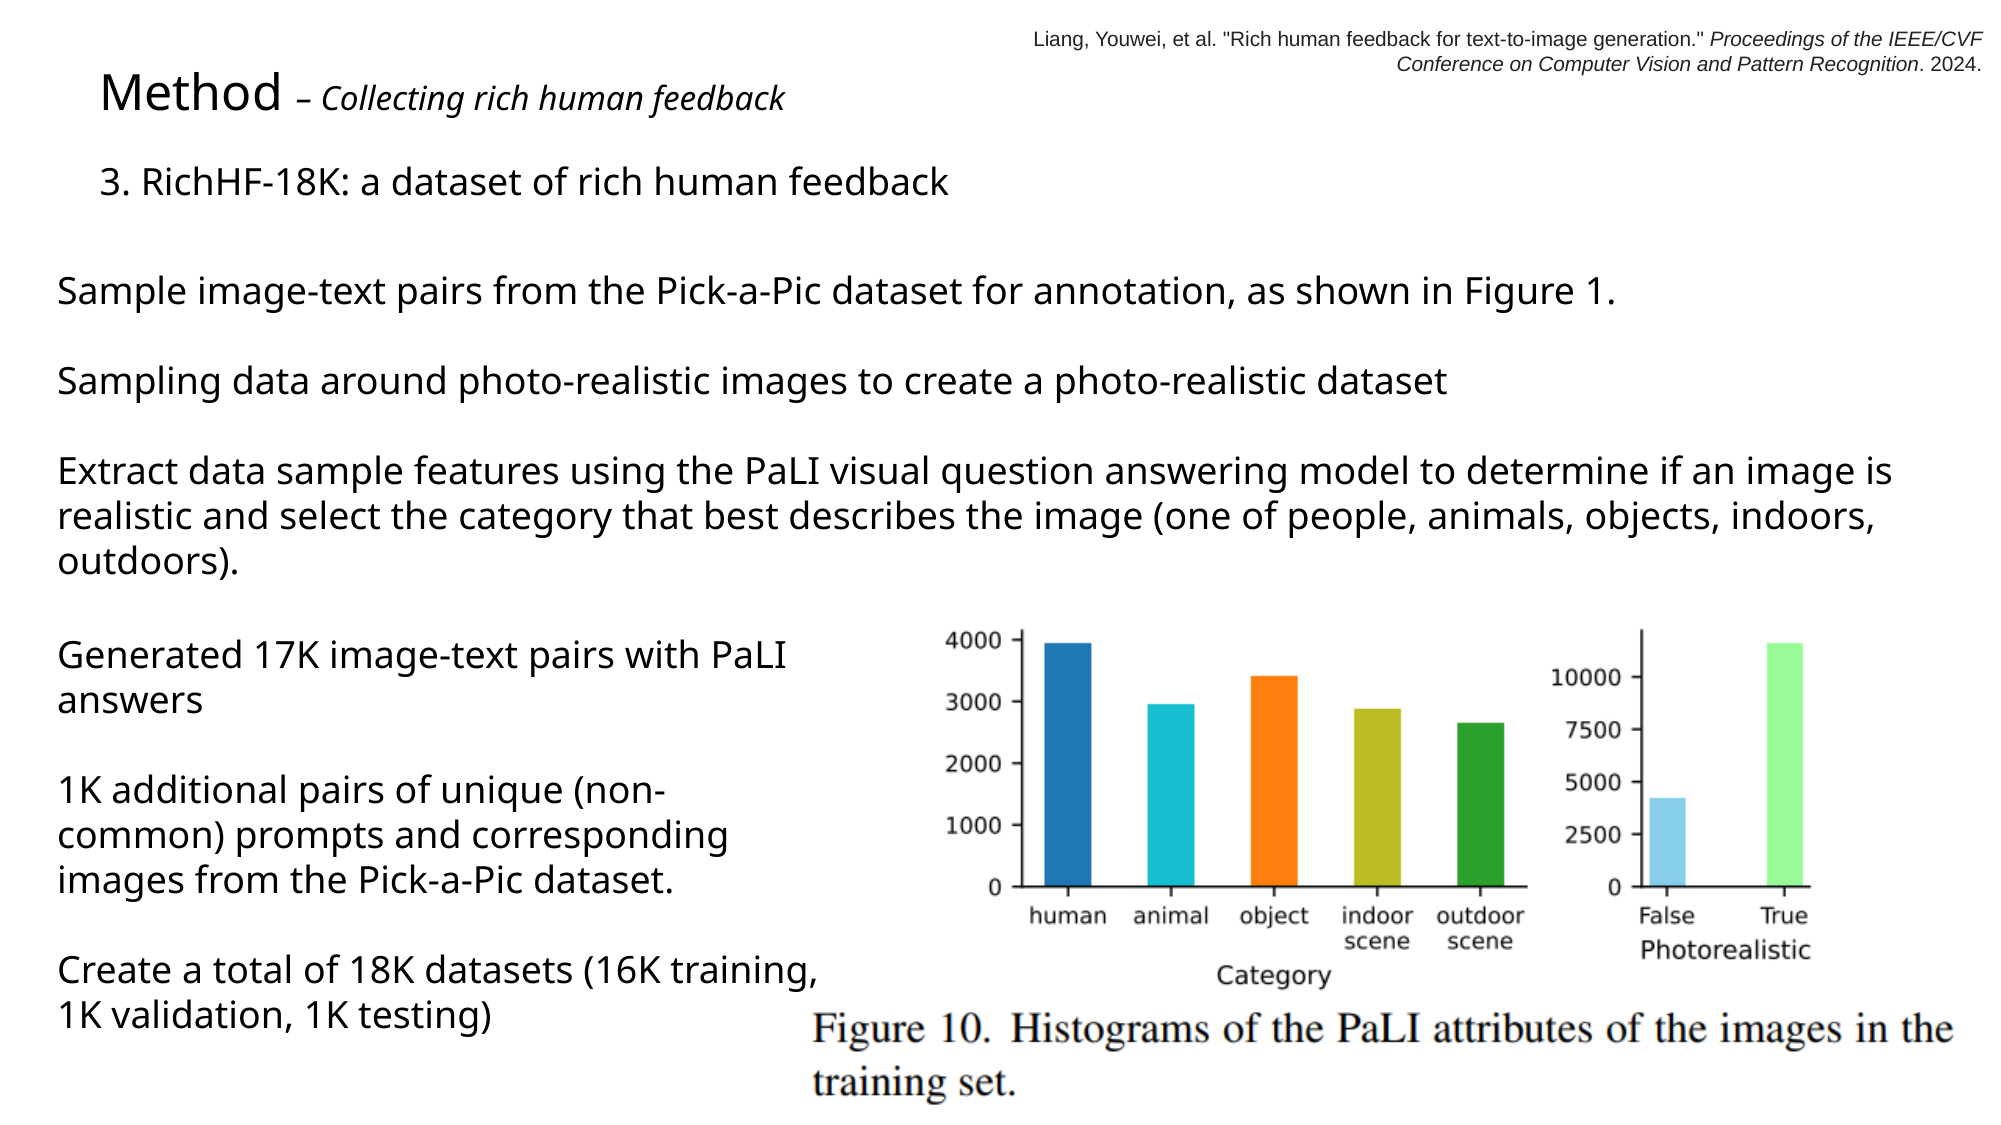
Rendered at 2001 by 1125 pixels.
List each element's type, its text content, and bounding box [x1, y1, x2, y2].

text_box Method – Collecting rich human feedback [84, 53, 917, 128]
text_box Generated 17K image-text pairs with PaLI answers 1K additional pairs of unique (non-common) prompts and corresponding images from the Pick-a-Pic dataset. Create a total of 18K datasets (16K training, 1K validation, 1K testing) [42, 623, 807, 1043]
text_box Liang, Youwei, et al. "Rich human feedback for text-to-image generation." Proceedings of the IEEE/CVF Conference on Computer Vision and Pattern Recognition. 2024. [980, 18, 1997, 83]
text_box 3. RichHF-18K: a dataset of rich human feedback [84, 150, 1101, 211]
picture [807, 623, 1958, 1108]
text_box Sample image-text pairs from the Pick-a-Pic dataset for annotation, as shown in Figure 1. Sampling data around photo-realistic images to create a photo-realistic dataset Extract data sample features using the PaLI visual question answering model to determine if an image is realistic and select the category that best describes the image (one of people, animals, objects, indoors, outdoors). [42, 259, 1958, 623]
